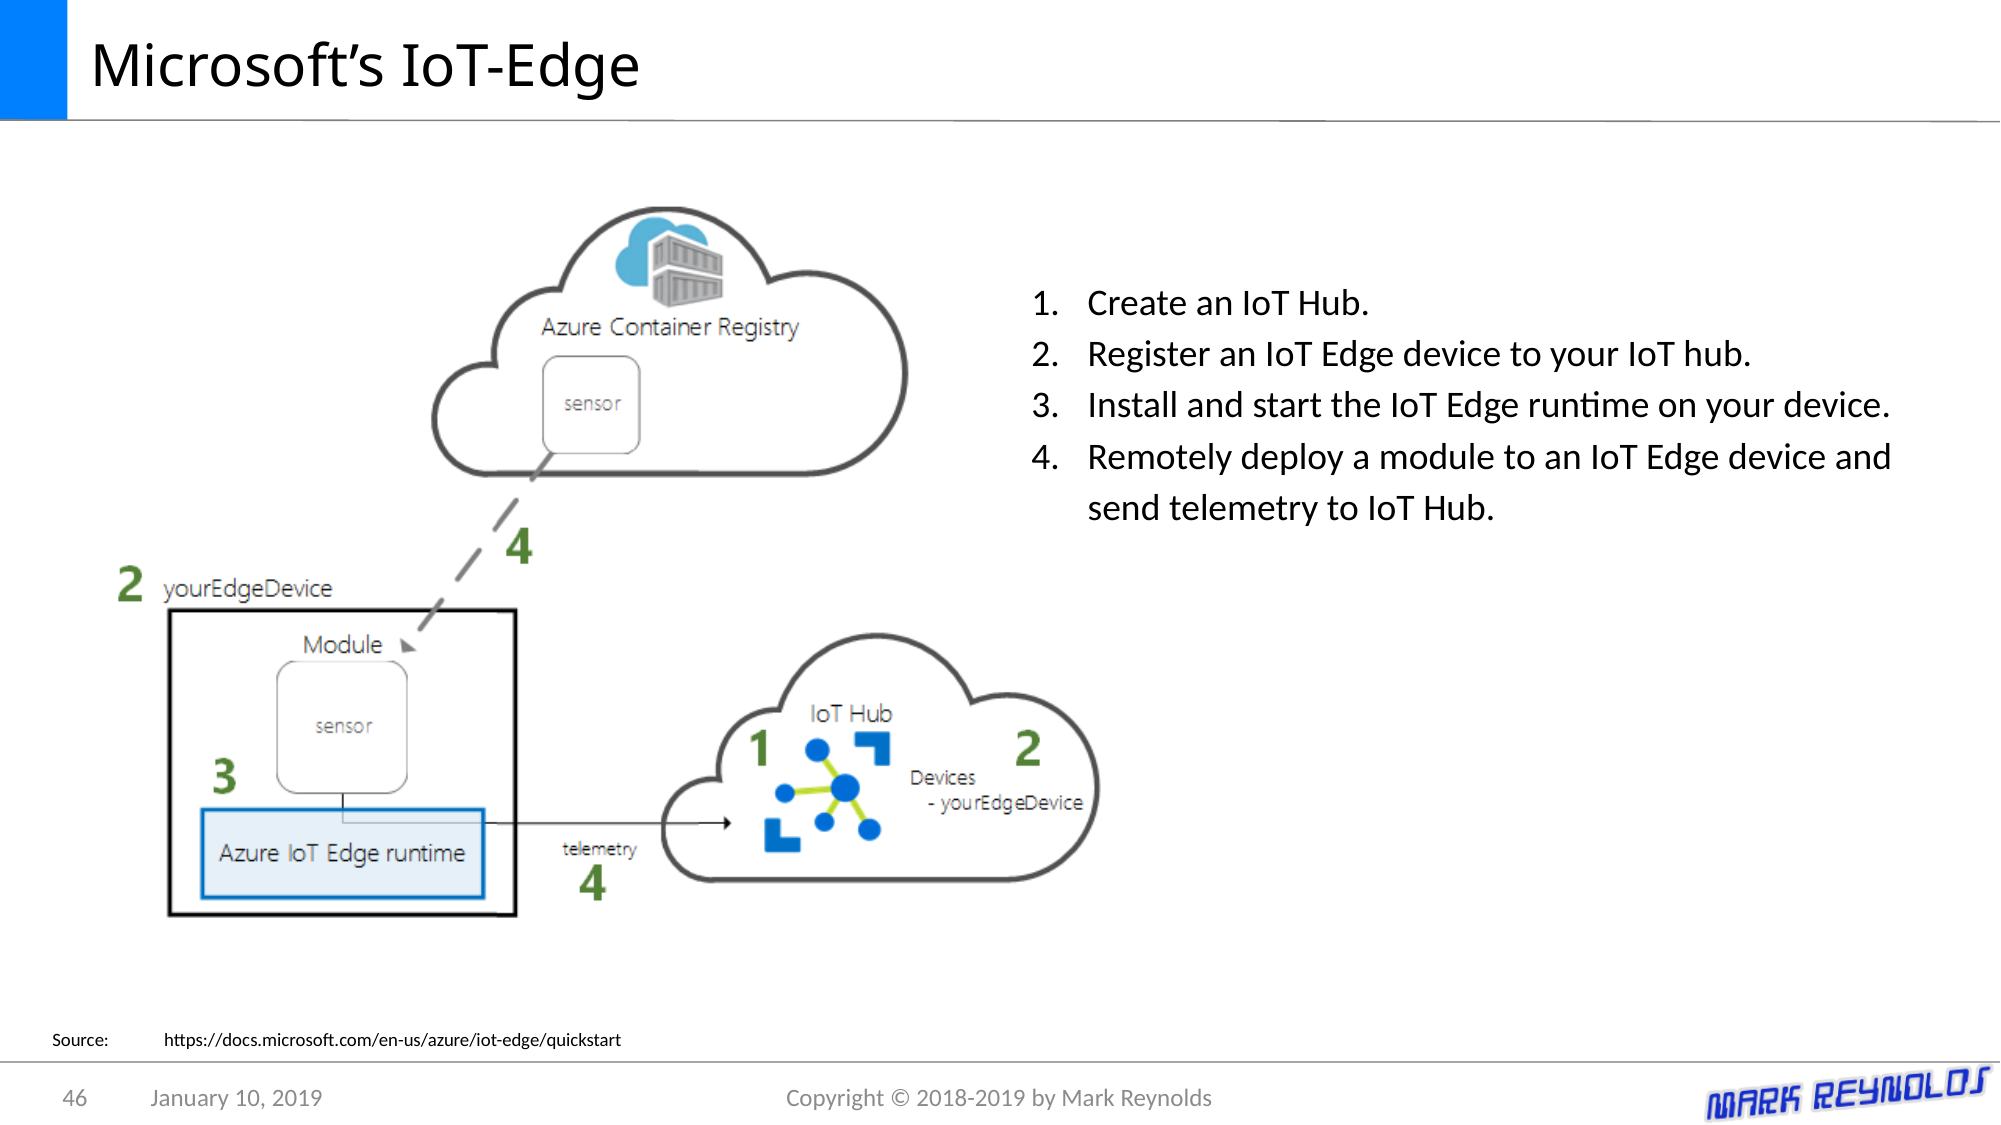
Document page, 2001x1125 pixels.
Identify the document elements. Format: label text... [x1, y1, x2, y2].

footer Copyright © 2018-2019 by Mark Reynolds [350, 1073, 1650, 1119]
slide_number 46 [37, 1073, 113, 1119]
title Microsoft’s IoT-Edge [75, 15, 1800, 120]
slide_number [124, 1073, 350, 1119]
picture [67, 171, 1162, 954]
text_box Create an IoT Hub. Register an IoT Edge device to your IoT hub. Install and start the IoT Edge runtime on your device. Remotely deploy a module to an IoT Edge device and send telemetry to IoT Hub. [1162, 264, 1933, 536]
picture [1699, 1059, 1997, 1125]
text_box Source: https://docs.microsoft.com/en-us/azure/iot-edge/quickstart [37, 1020, 1508, 1058]
